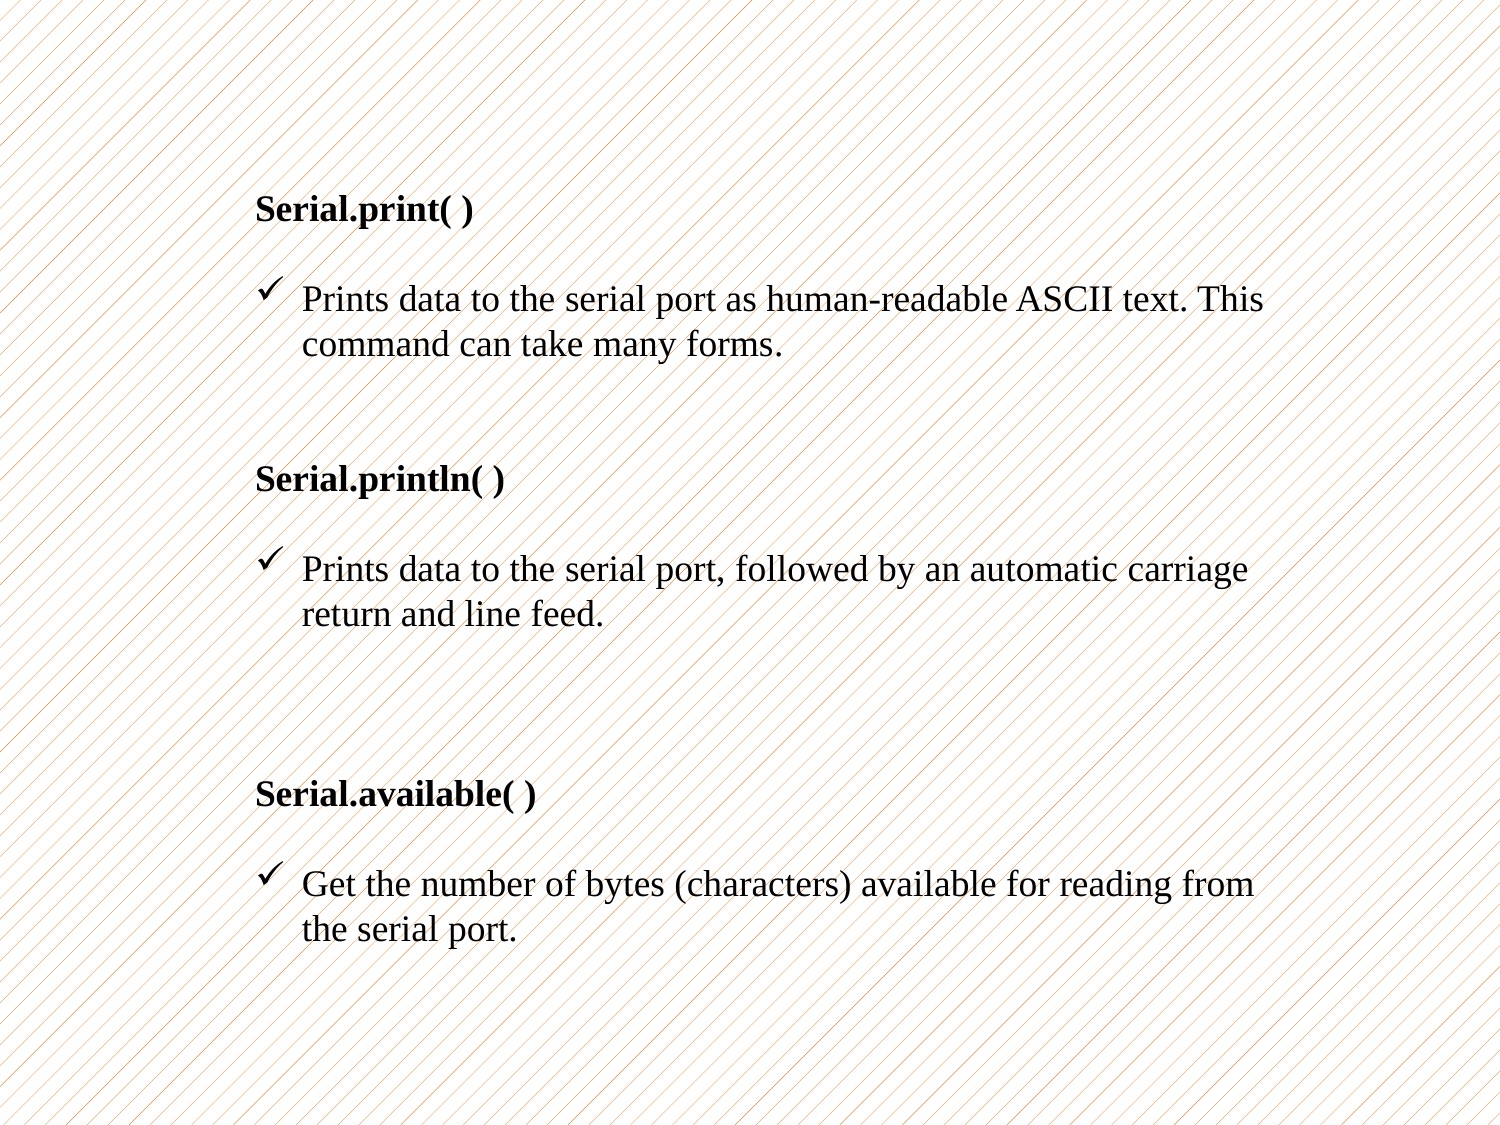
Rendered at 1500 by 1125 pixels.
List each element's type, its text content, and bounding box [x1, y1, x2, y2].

text_box Serial.print( ) Prints data to the serial port as human-readable ASCII text. This command can take many forms. Serial.println( ) Prints data to the serial port, followed by an automatic carriage return and line feed. Serial.available( ) Get the number of bytes (characters) available for reading from the serial port. [240, 176, 1284, 1001]
text_box [0, 0, 680, 106]
